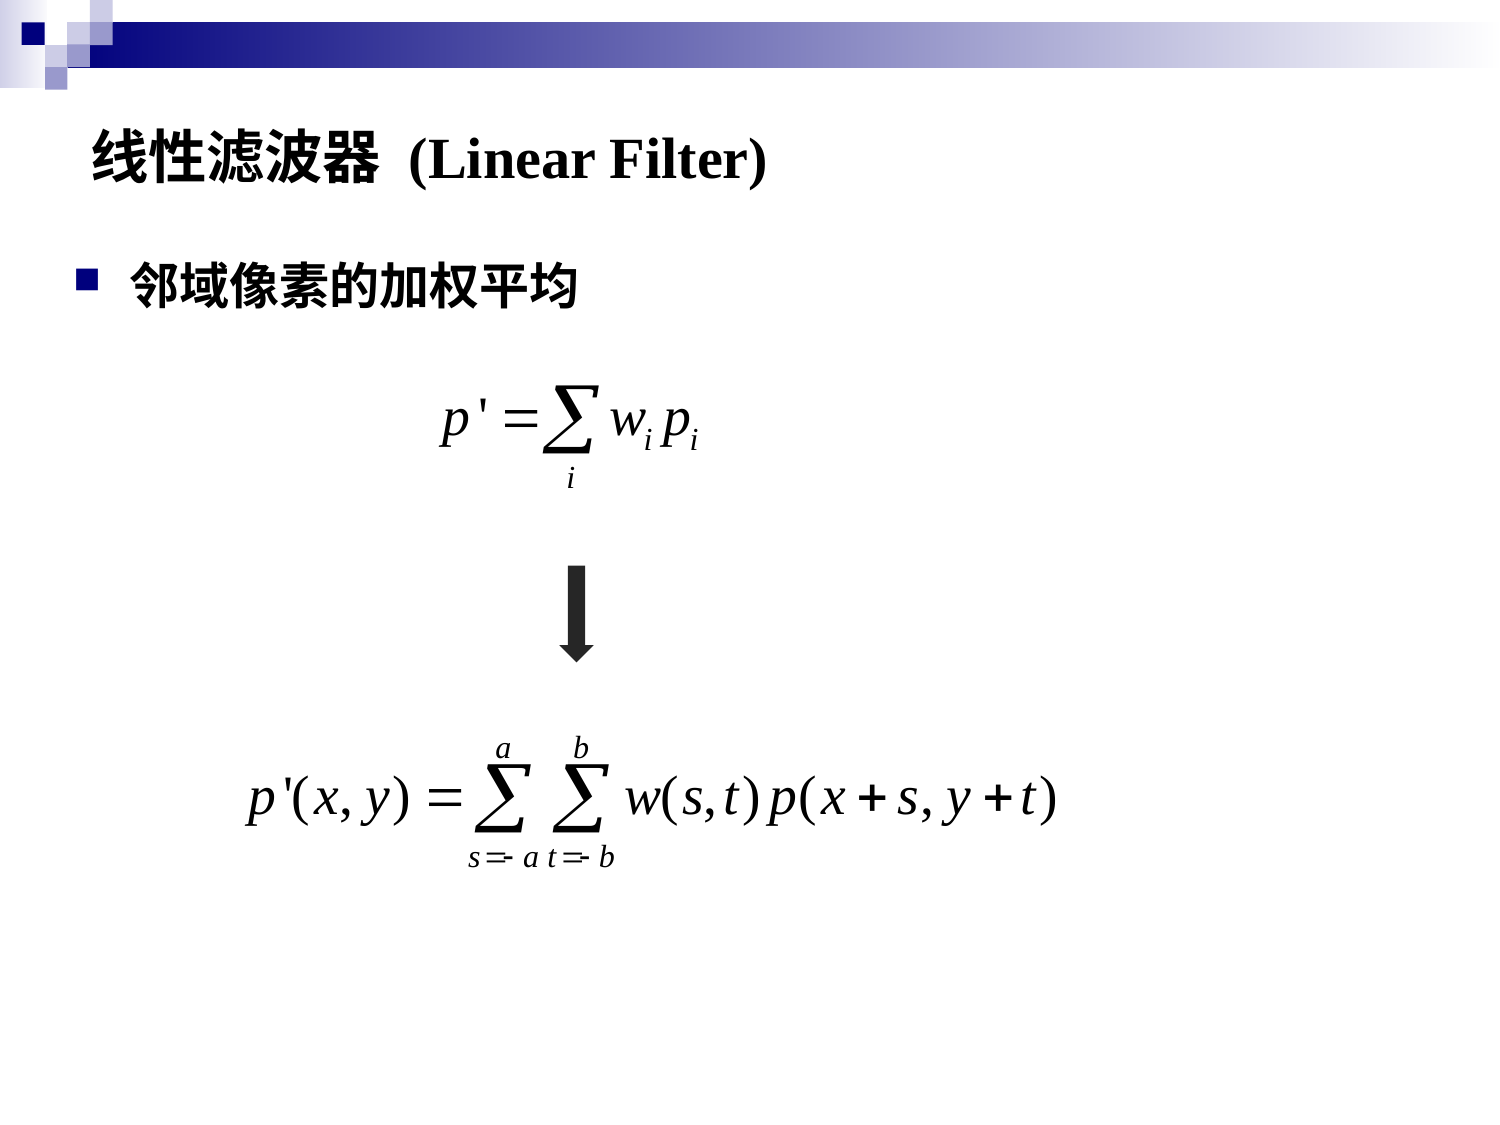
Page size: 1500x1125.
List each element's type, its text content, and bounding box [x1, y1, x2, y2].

title 线性滤波器 (Linear Filter) [75, 75, 1442, 235]
text_box [559, 565, 594, 663]
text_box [426, 375, 817, 501]
list 邻域像素的加权平均 [58, 246, 1444, 338]
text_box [232, 721, 1068, 880]
